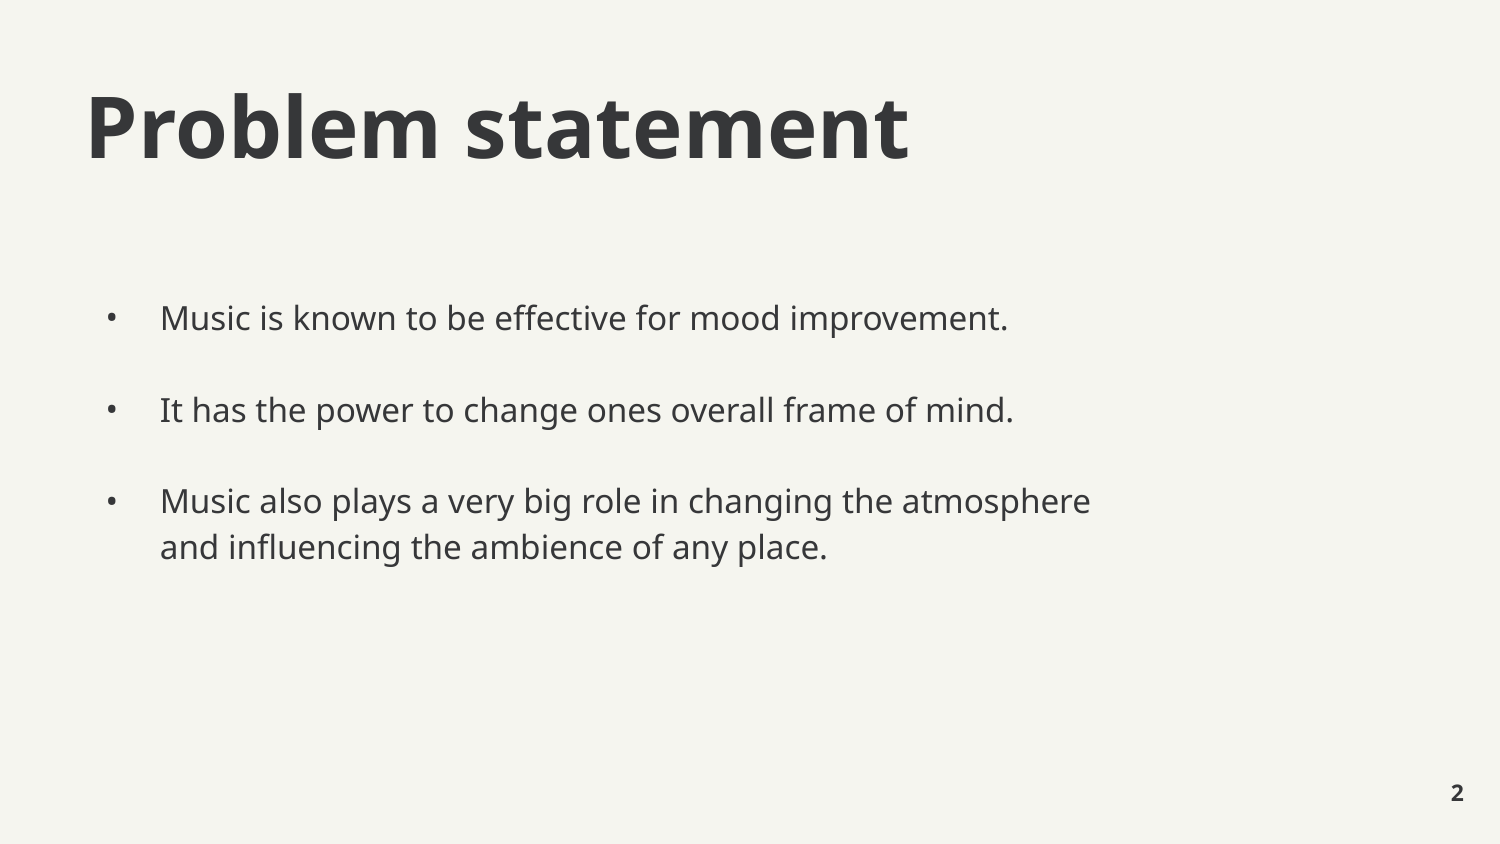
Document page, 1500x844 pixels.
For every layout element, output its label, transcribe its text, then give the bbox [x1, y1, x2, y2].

title Problem statement [84, 84, 1148, 203]
slide_number 2 [1374, 779, 1464, 809]
list Music is known to be effective for mood improvement. It has the power to change ones overall frame of mind. Music also plays a very big role in changing the atmosphere and influencing the ambience of any place. [84, 291, 1148, 700]
